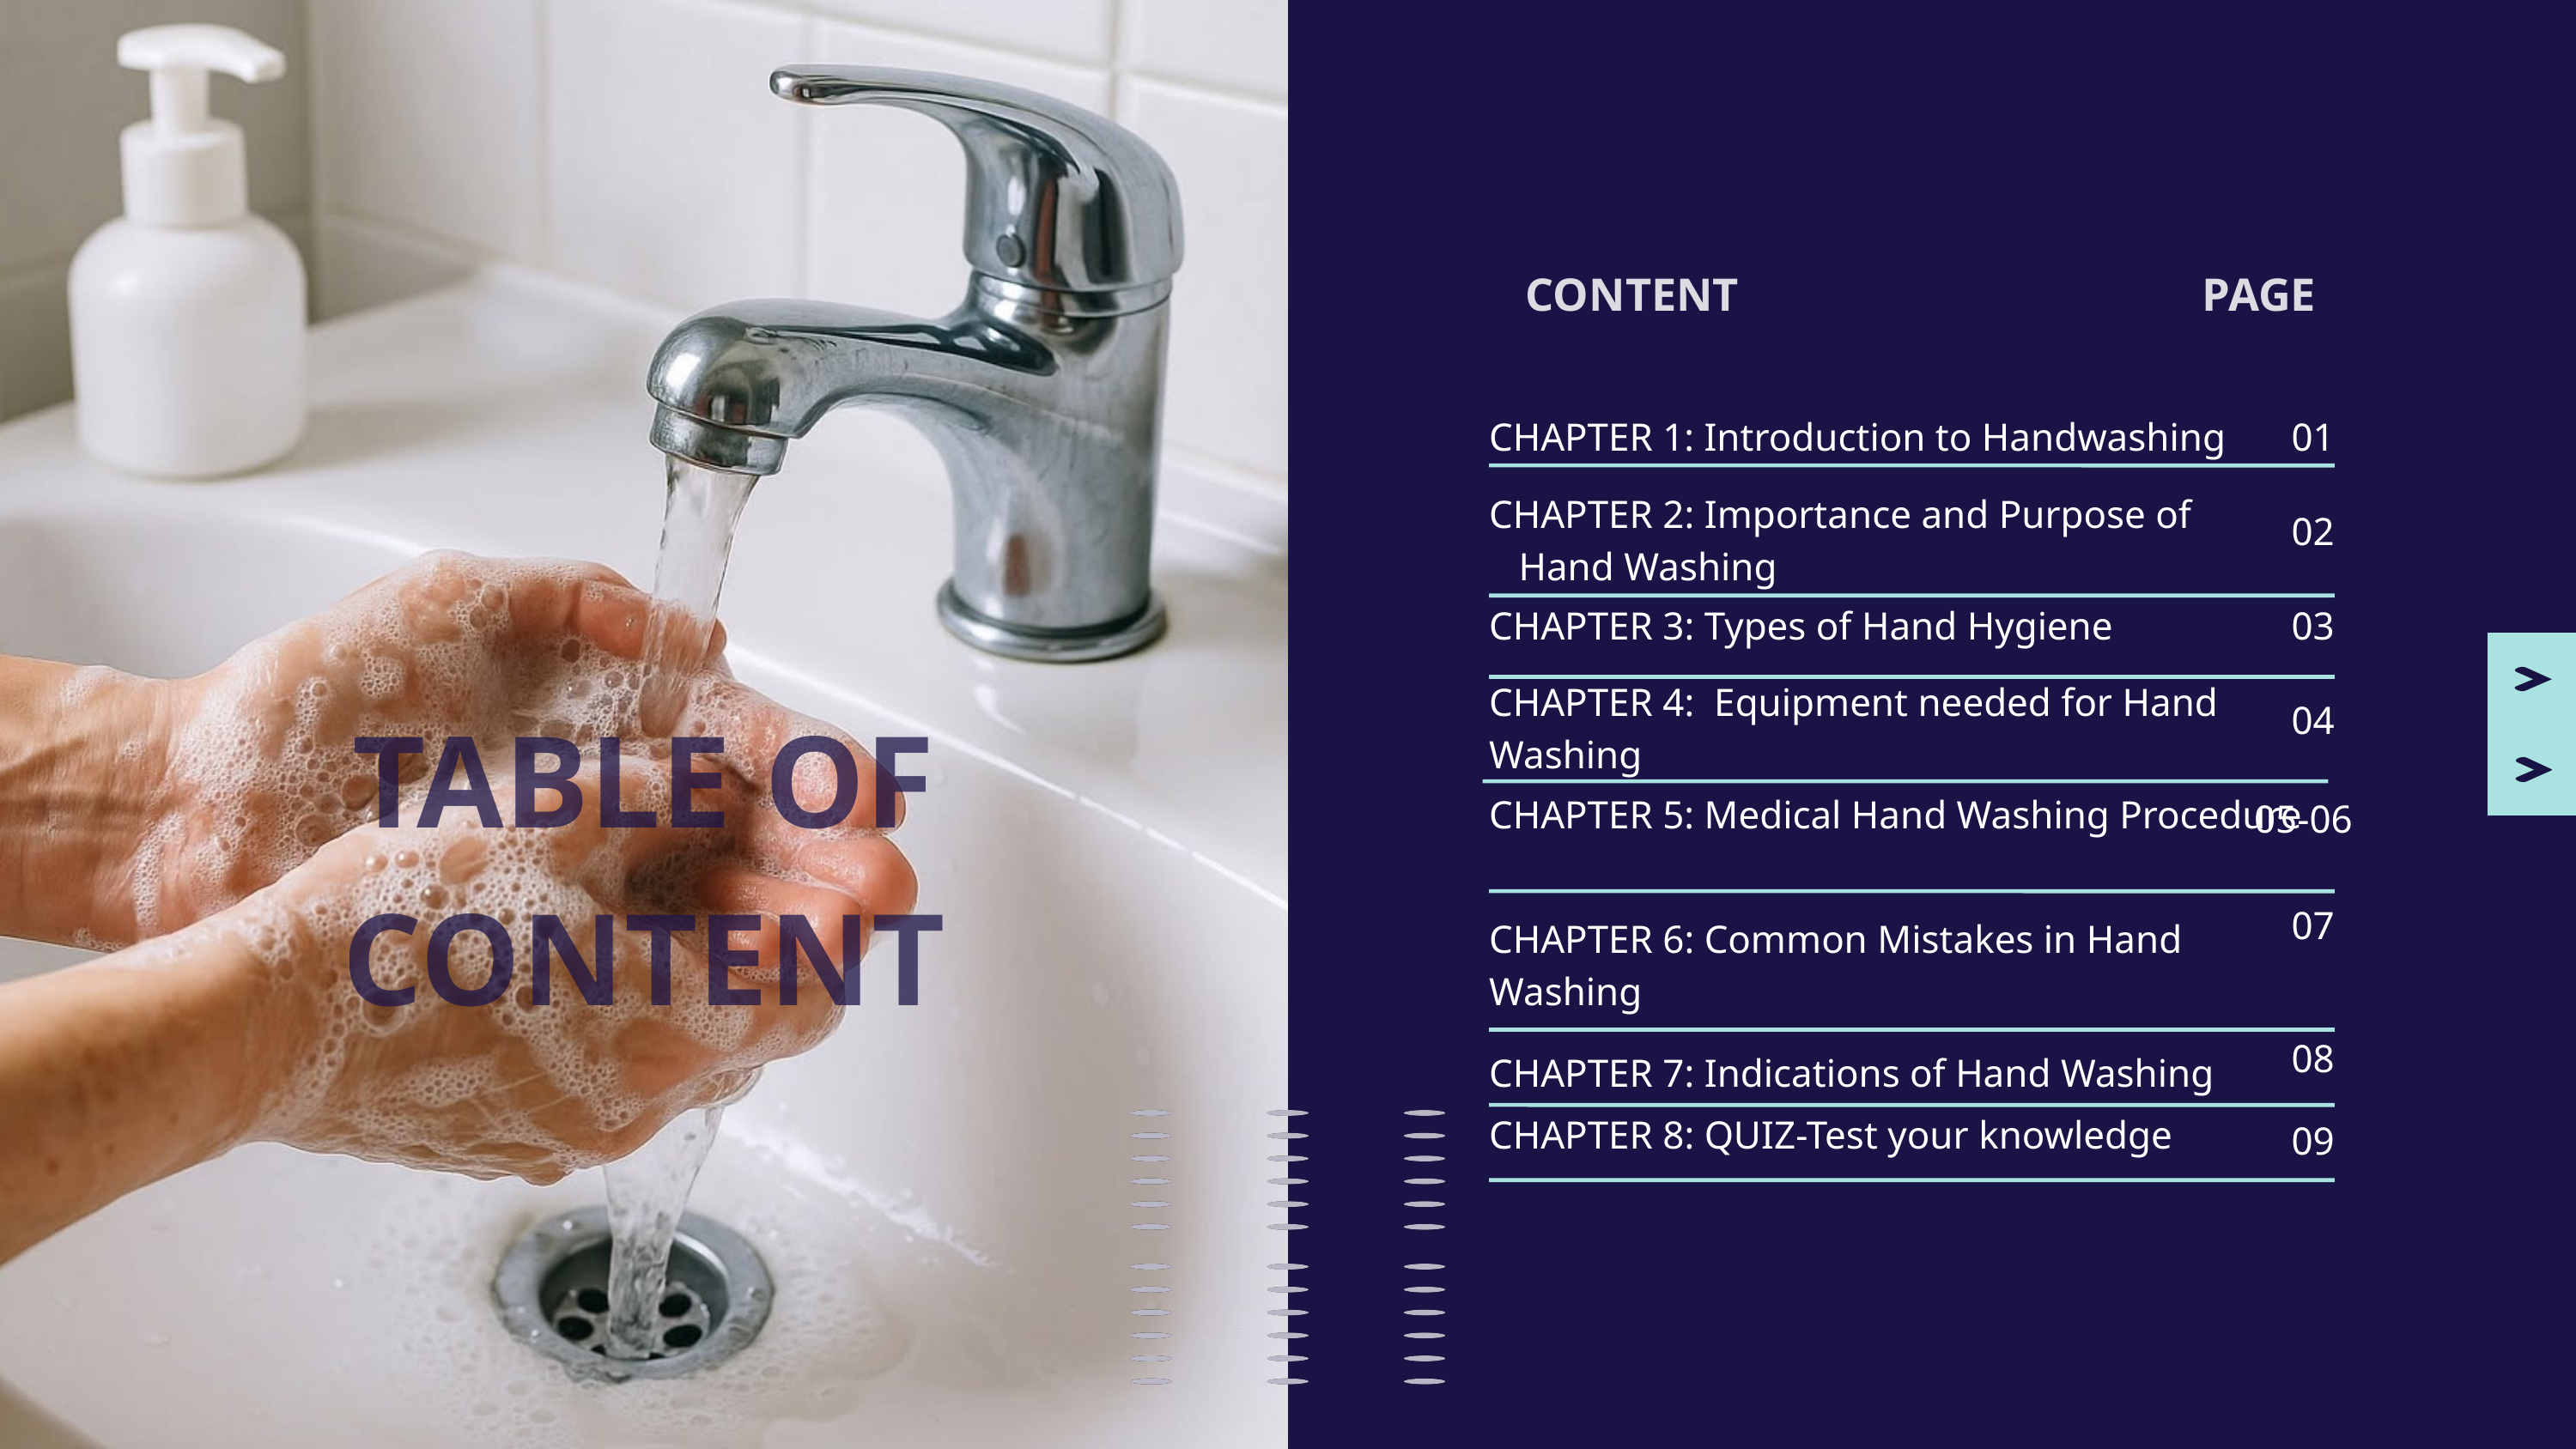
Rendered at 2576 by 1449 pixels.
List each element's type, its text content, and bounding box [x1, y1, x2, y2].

text_box 07 [2246, 894, 2335, 948]
text_box [1291, 1110, 1447, 1230]
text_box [2487, 633, 2576, 816]
text_box 02 [2246, 500, 2335, 554]
text_box 05-06 [2199, 787, 2354, 841]
text_box 08 [2246, 1027, 2335, 1081]
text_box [0, 0, 1289, 1449]
text_box 01 [2246, 405, 2335, 459]
text_box 04 [2246, 689, 2335, 743]
text_box CHAPTER 5: Medical Hand Washing Procedure [1489, 784, 2335, 837]
text_box CHAPTER 8: QUIZ-Test your knowledge [1489, 1104, 2247, 1157]
text_box CHAPTER 2: Importance and Purpose of Hand Washing [1489, 482, 2247, 589]
text_box CONTENT PAGE [1489, 258, 2354, 321]
text_box CHAPTER 6: Common Mistakes in Hand Washing [1489, 907, 2247, 1014]
text_box 03 [2246, 594, 2335, 648]
text_box CHAPTER 1: Introduction to Handwashing [1489, 405, 2246, 459]
text_box CHAPTER 3: Types of Hand Hygiene [1489, 594, 2246, 648]
text_box [1291, 1264, 1447, 1385]
text_box CHAPTER 4: Equipment needed for Hand Washing [1489, 670, 2247, 777]
text_box 09 [2246, 1109, 2335, 1163]
text_box CHAPTER 7: Indications of Hand Washing [1489, 1042, 2247, 1095]
